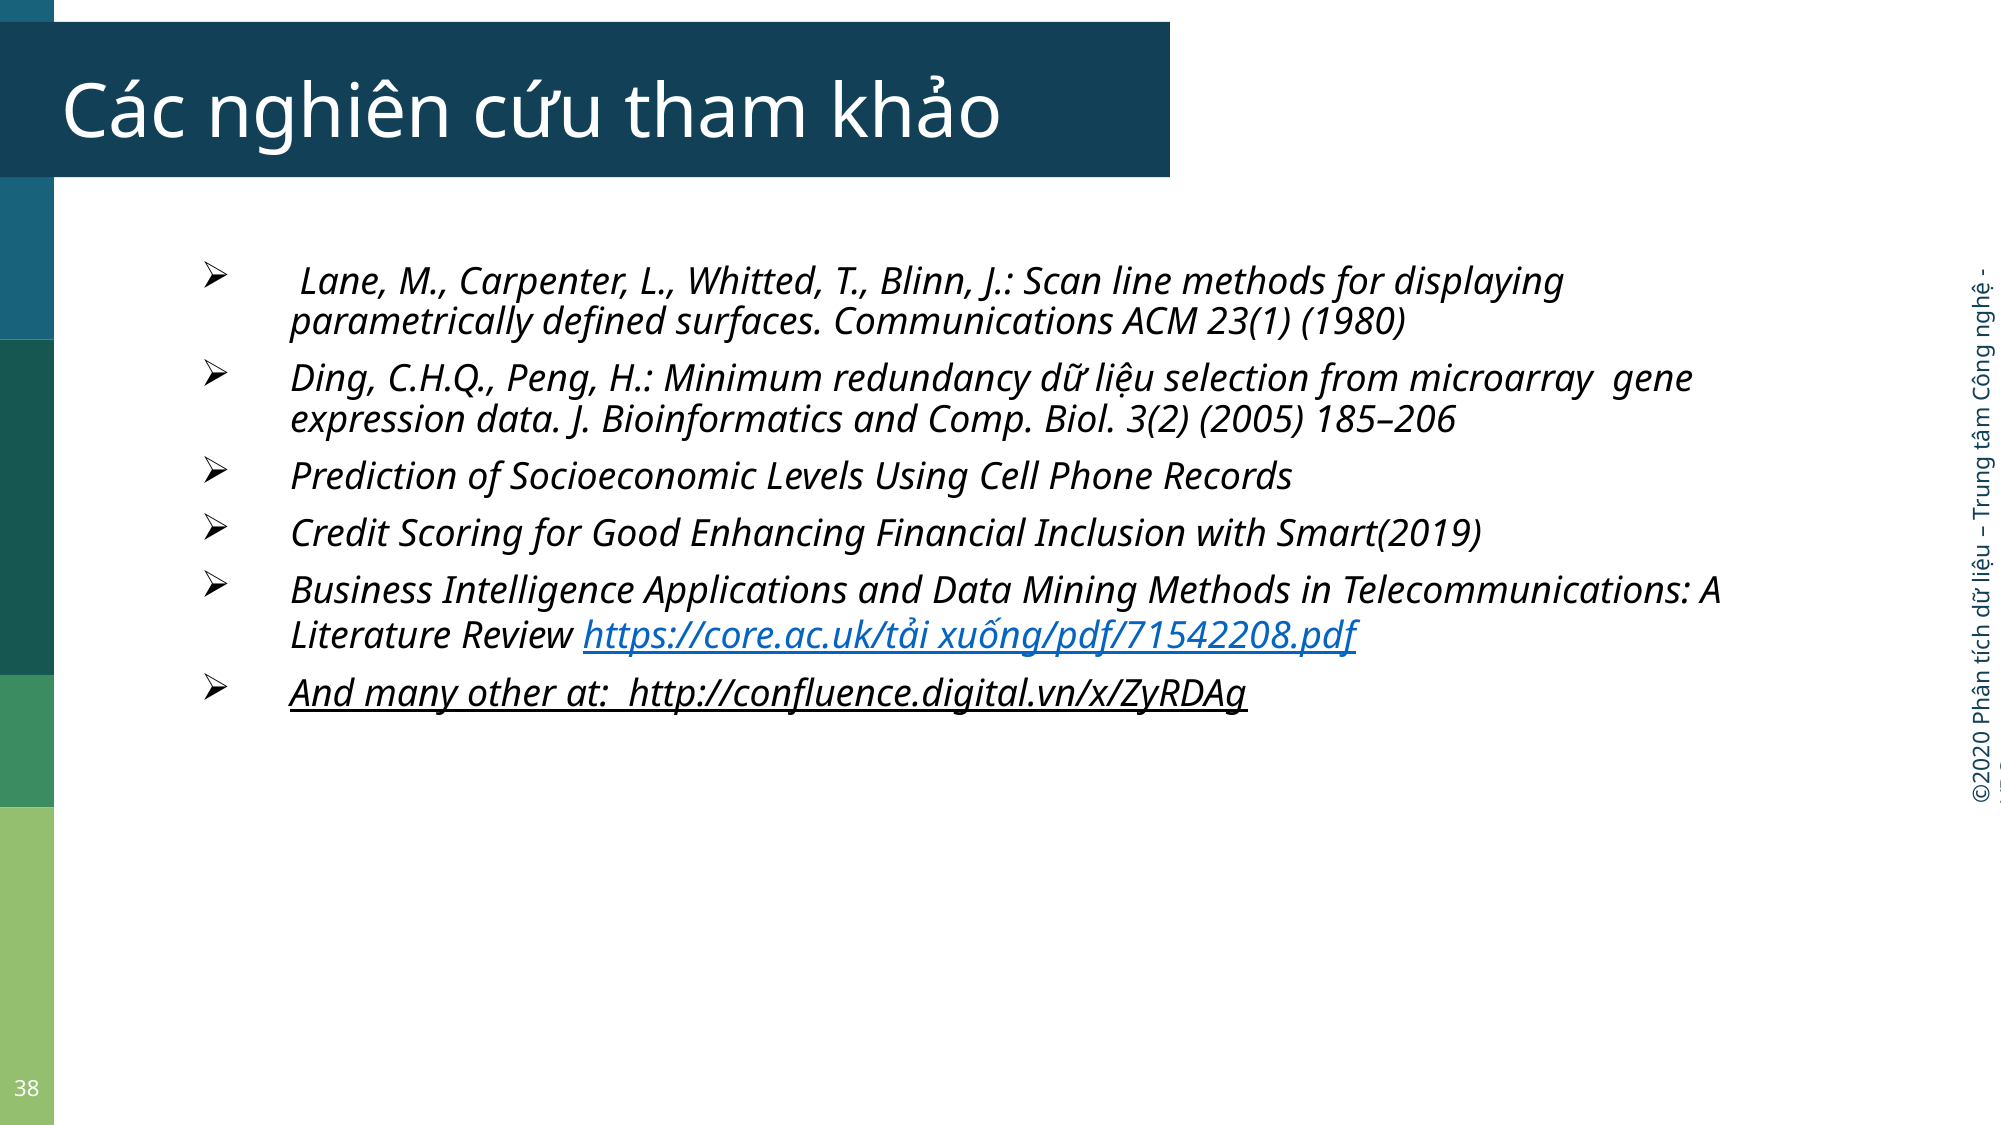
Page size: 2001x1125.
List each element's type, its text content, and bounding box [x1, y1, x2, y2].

slide_number 38 [0, 1054, 66, 1125]
text_box Các nghiên cứu tham khảo [46, 54, 1315, 160]
list Lane, M., Carpenter, L., Whitted, T., Blinn, J.: Scan line methods for displaying parametrically defined surfaces. Communications ACM 23(1) (1980) Ding, C.H.Q., Peng, H.: Minimum redundancy dữ liệu selection from microarray gene expression data. J. Bioinformatics and Comp. Biol. 3(2) (2005) 185–206 Prediction of Socioeconomic Levels Using Cell Phone Records Credit Scoring for Good Enhancing Financial Inclusion with Smart(2019) Business Intelligence Applications and Data Mining Methods in Telecommunications: A Literature Review https://core.ac.uk/tải xuống/pdf/71542208.pdf And many other at: http://confluence.digital.vn/x/ZyRDAg [169, 241, 1785, 765]
